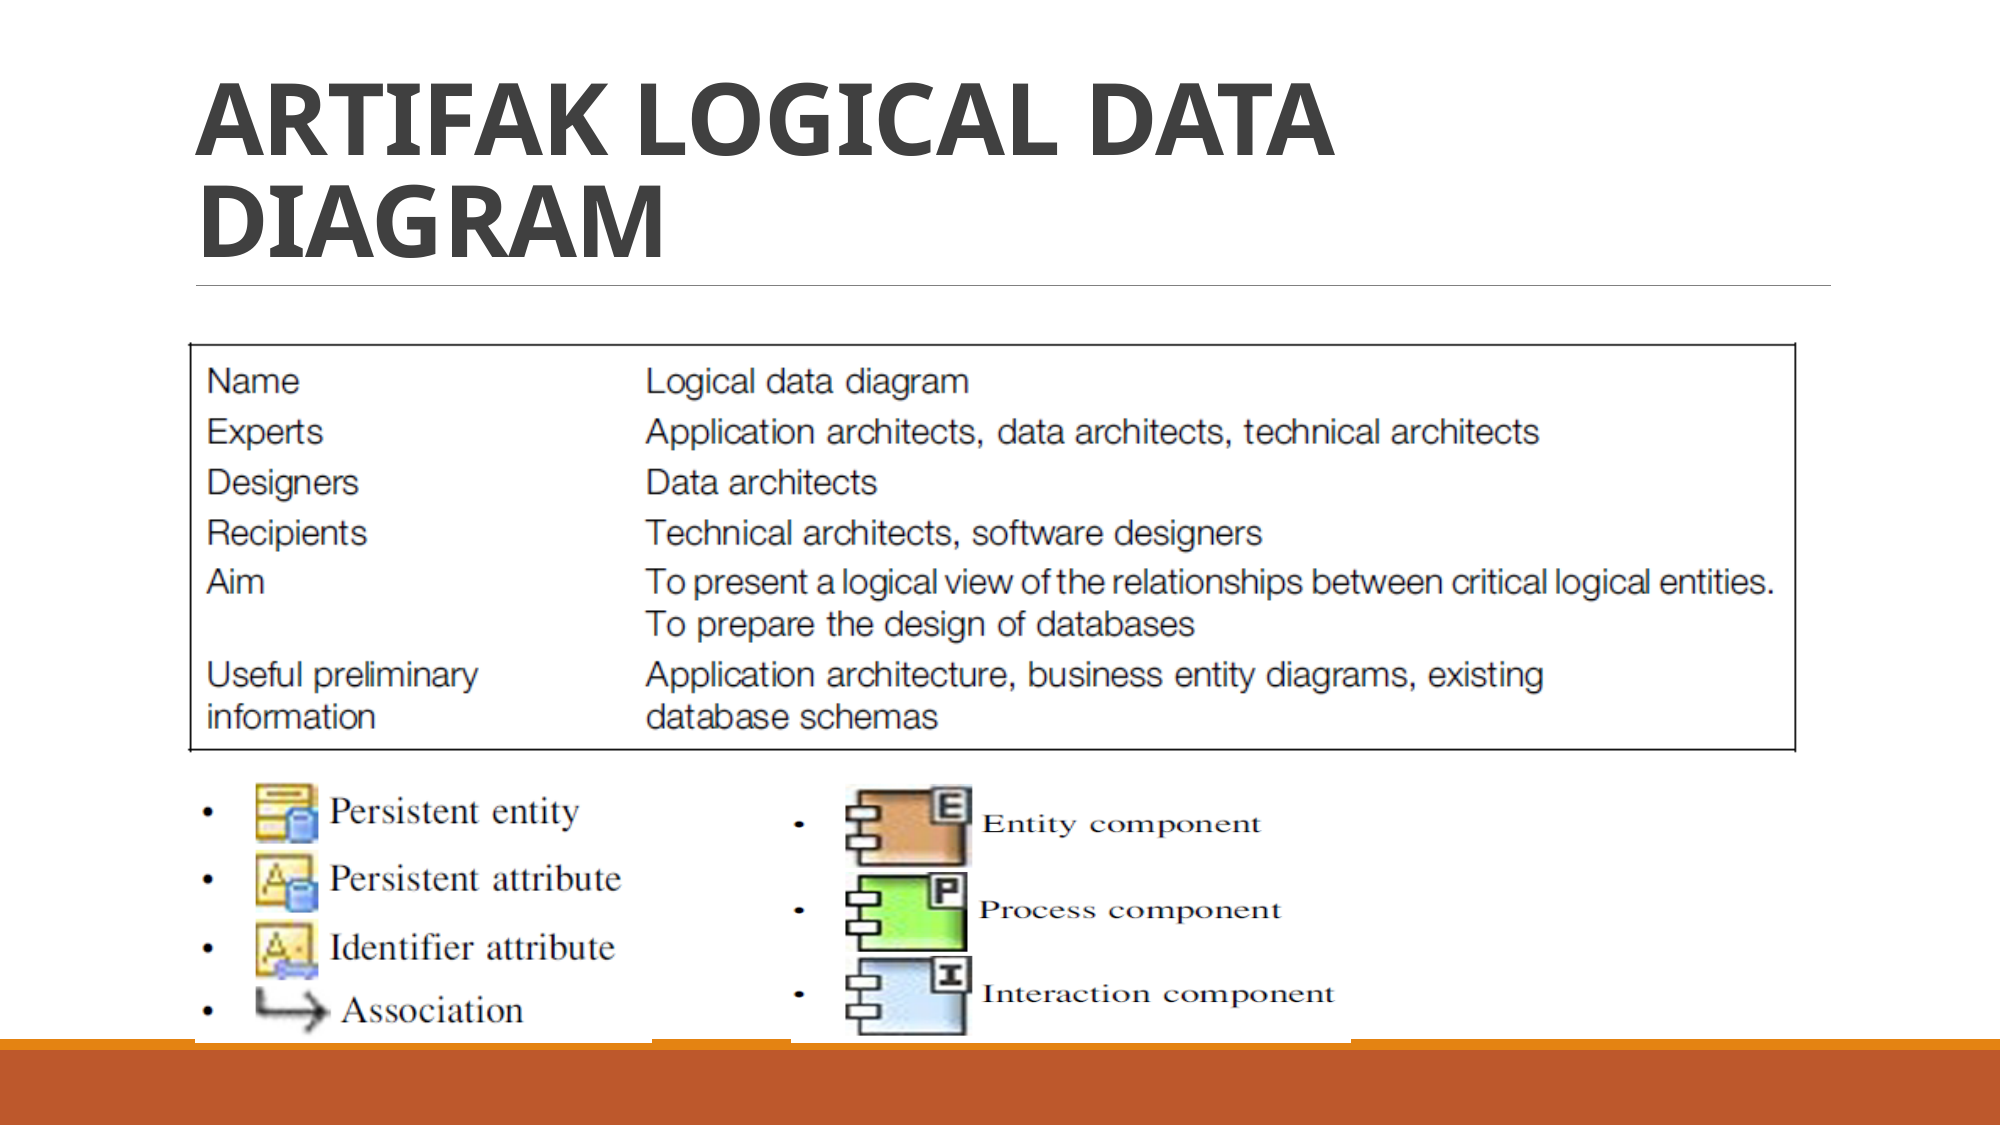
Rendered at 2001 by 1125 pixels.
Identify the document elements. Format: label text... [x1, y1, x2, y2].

picture [179, 335, 1808, 1043]
title ARTIFAK LOGICAL DATA DIAGRAM [180, 47, 1830, 285]
